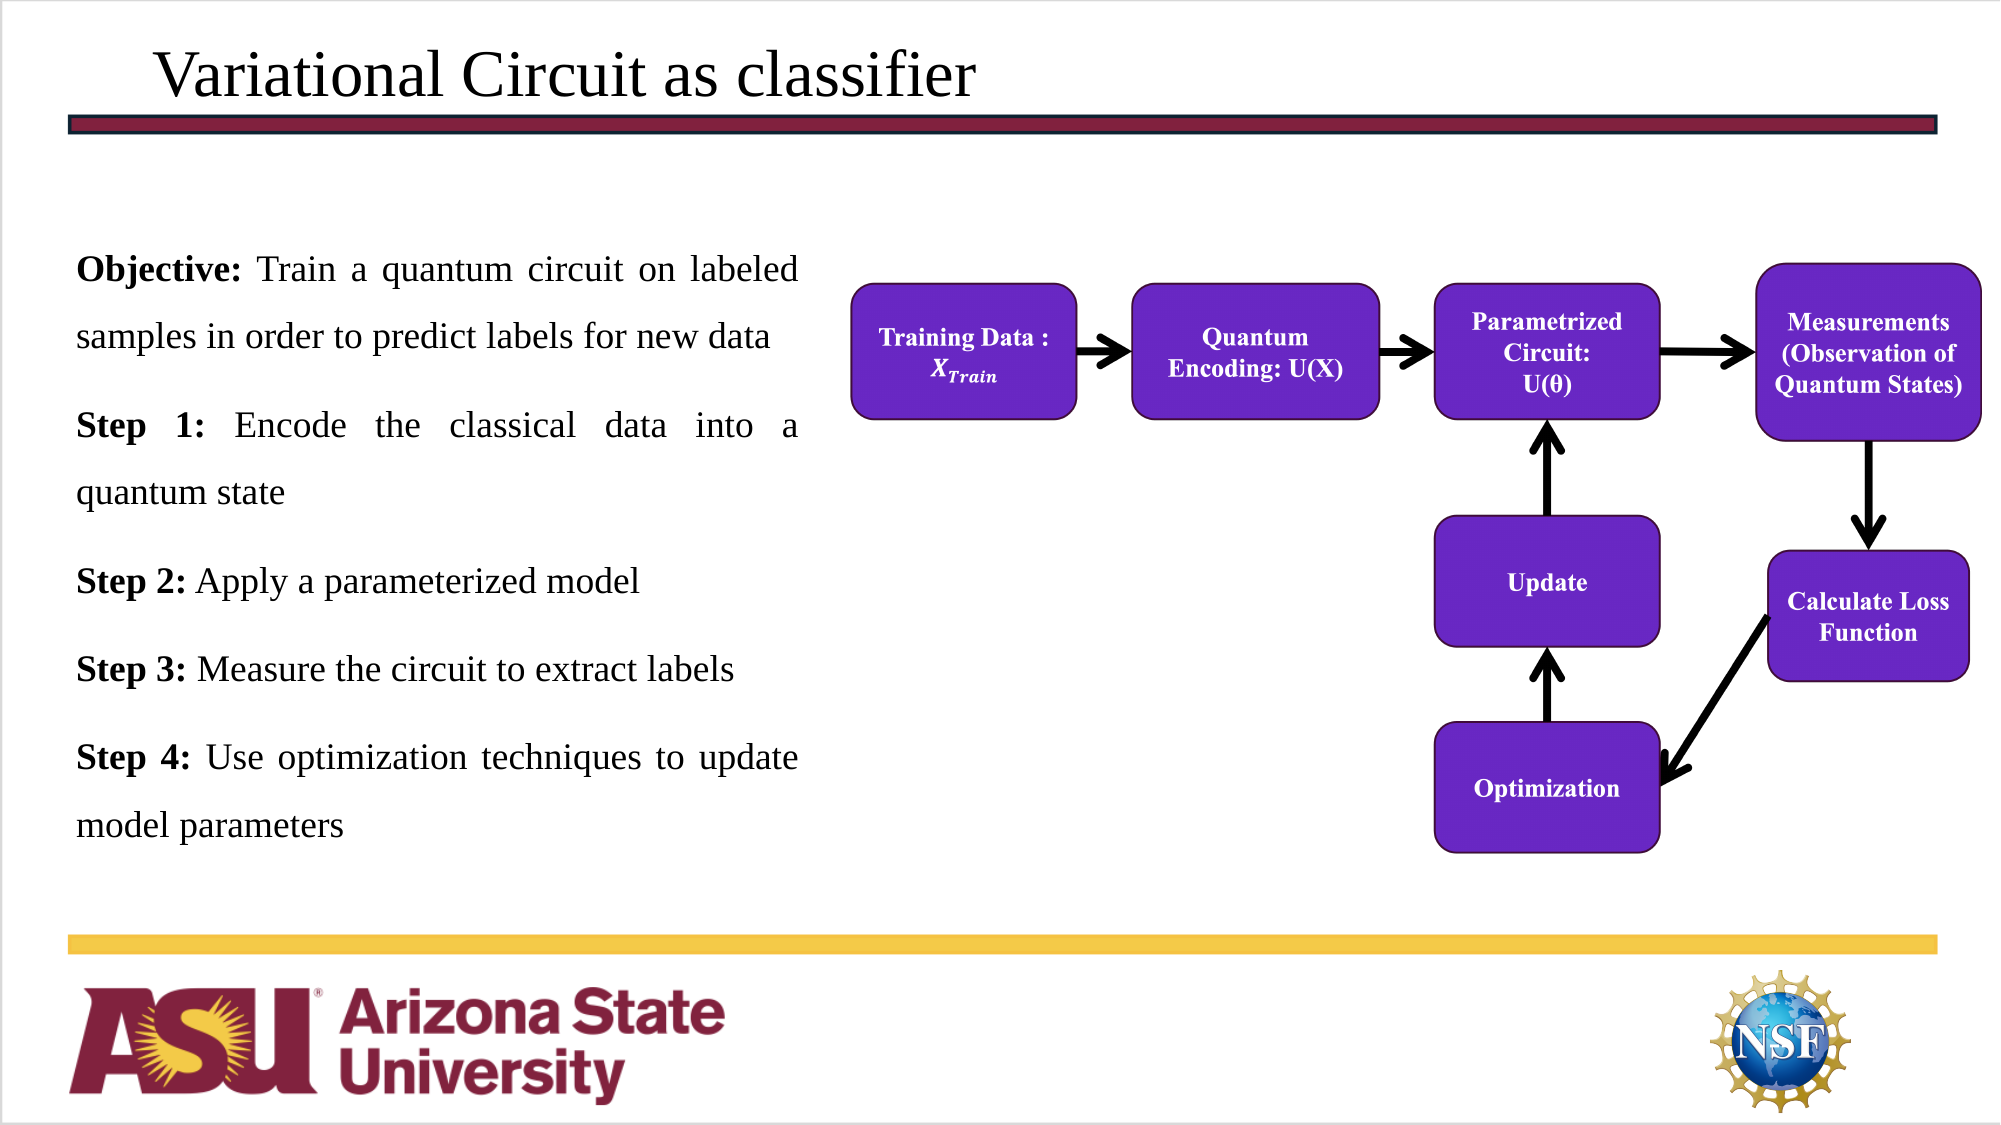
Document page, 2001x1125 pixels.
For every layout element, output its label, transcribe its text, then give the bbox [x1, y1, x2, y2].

text_box -- [1696, 957, 1865, 1125]
text_box Variational Circuit as classifier [137, 30, 1151, 119]
text_box Objective: Train a quantum circuit on labeled samples in order to predict labels for new data Step 1: Encode the classical data into a quantum state Step 2: Apply a parameterized model Step 3: Measure the circuit to extract labels Step 4: Use optimization techniques to update model parameters [61, 213, 815, 854]
picture [0, 0, 2001, 1125]
